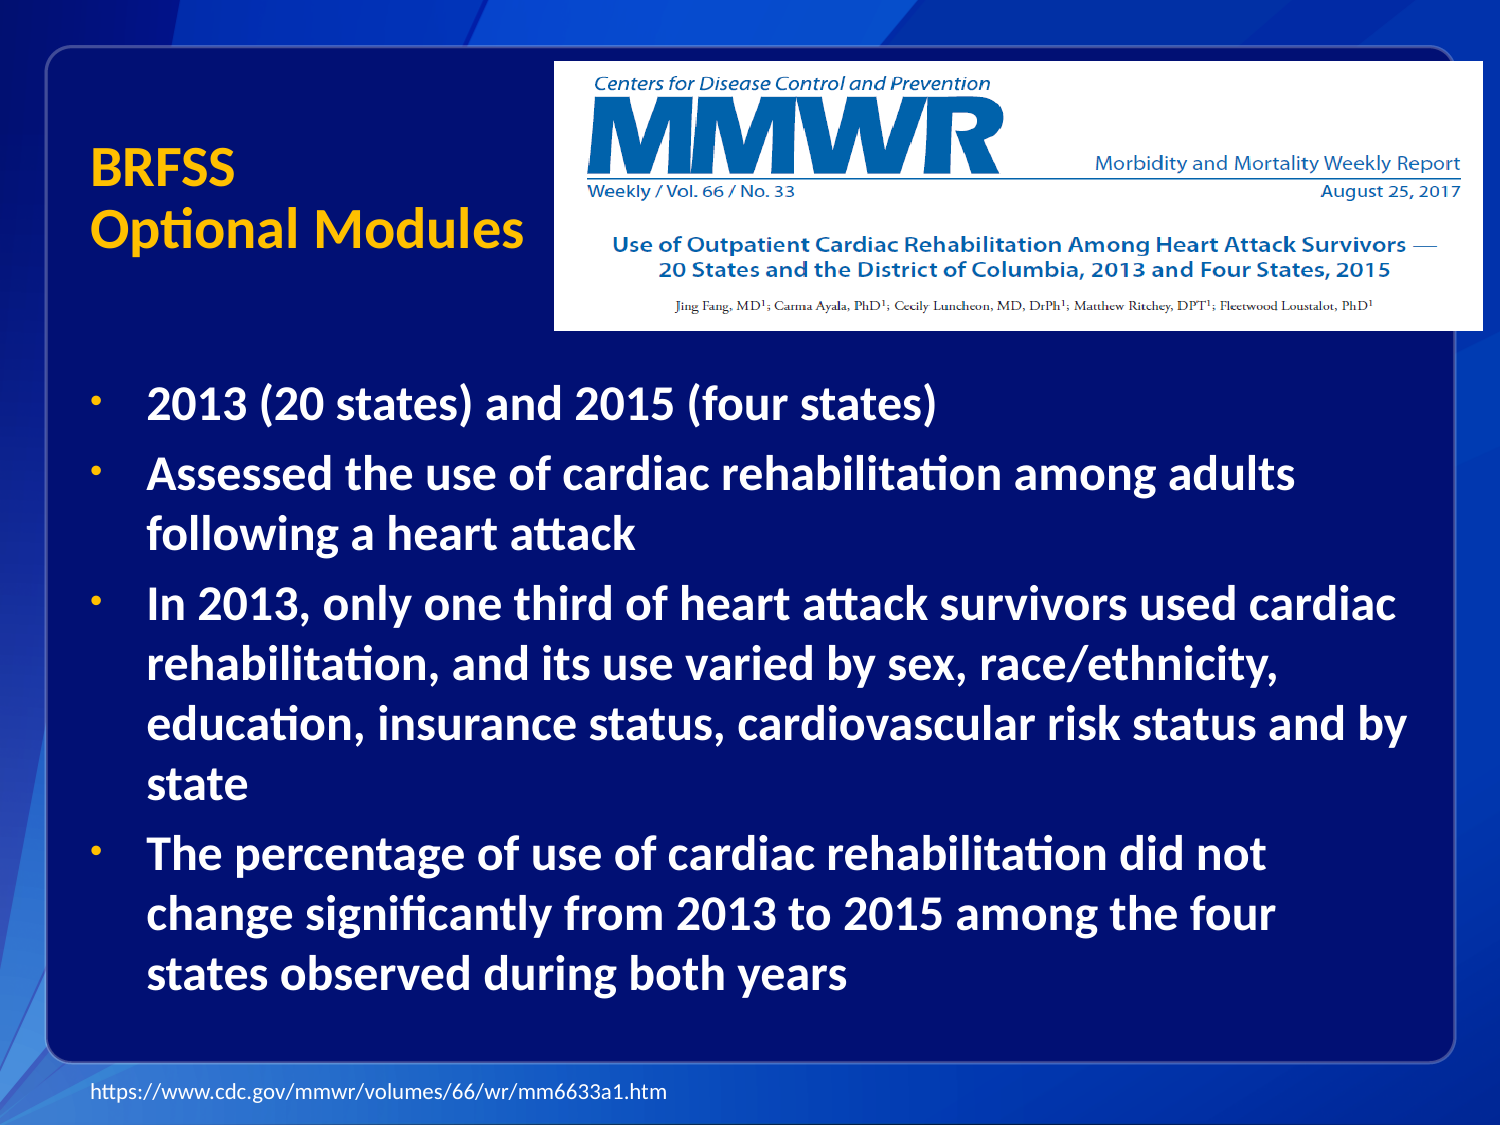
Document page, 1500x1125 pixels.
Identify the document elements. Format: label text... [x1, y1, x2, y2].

list 2013 (20 states) and 2015 (four states) Assessed the use of cardiac rehabilitation among adults following a heart attack In 2013, only one third of heart attack survivors used cardiac rehabilitation, and its use varied by sex, race/ethnicity, education, insurance status, cardiovascular risk status and by state The percentage of use of cardiac rehabilitation did not change significantly from 2013 to 2015 among the four states observed during both years [75, 362, 1425, 1011]
list https://www.cdc.gov/mmwr/volumes/66/wr/mm6633a1.htm [75, 1011, 1425, 1112]
picture [0, 0, 1500, 1125]
title BRFSS Optional Modules [75, 62, 551, 268]
